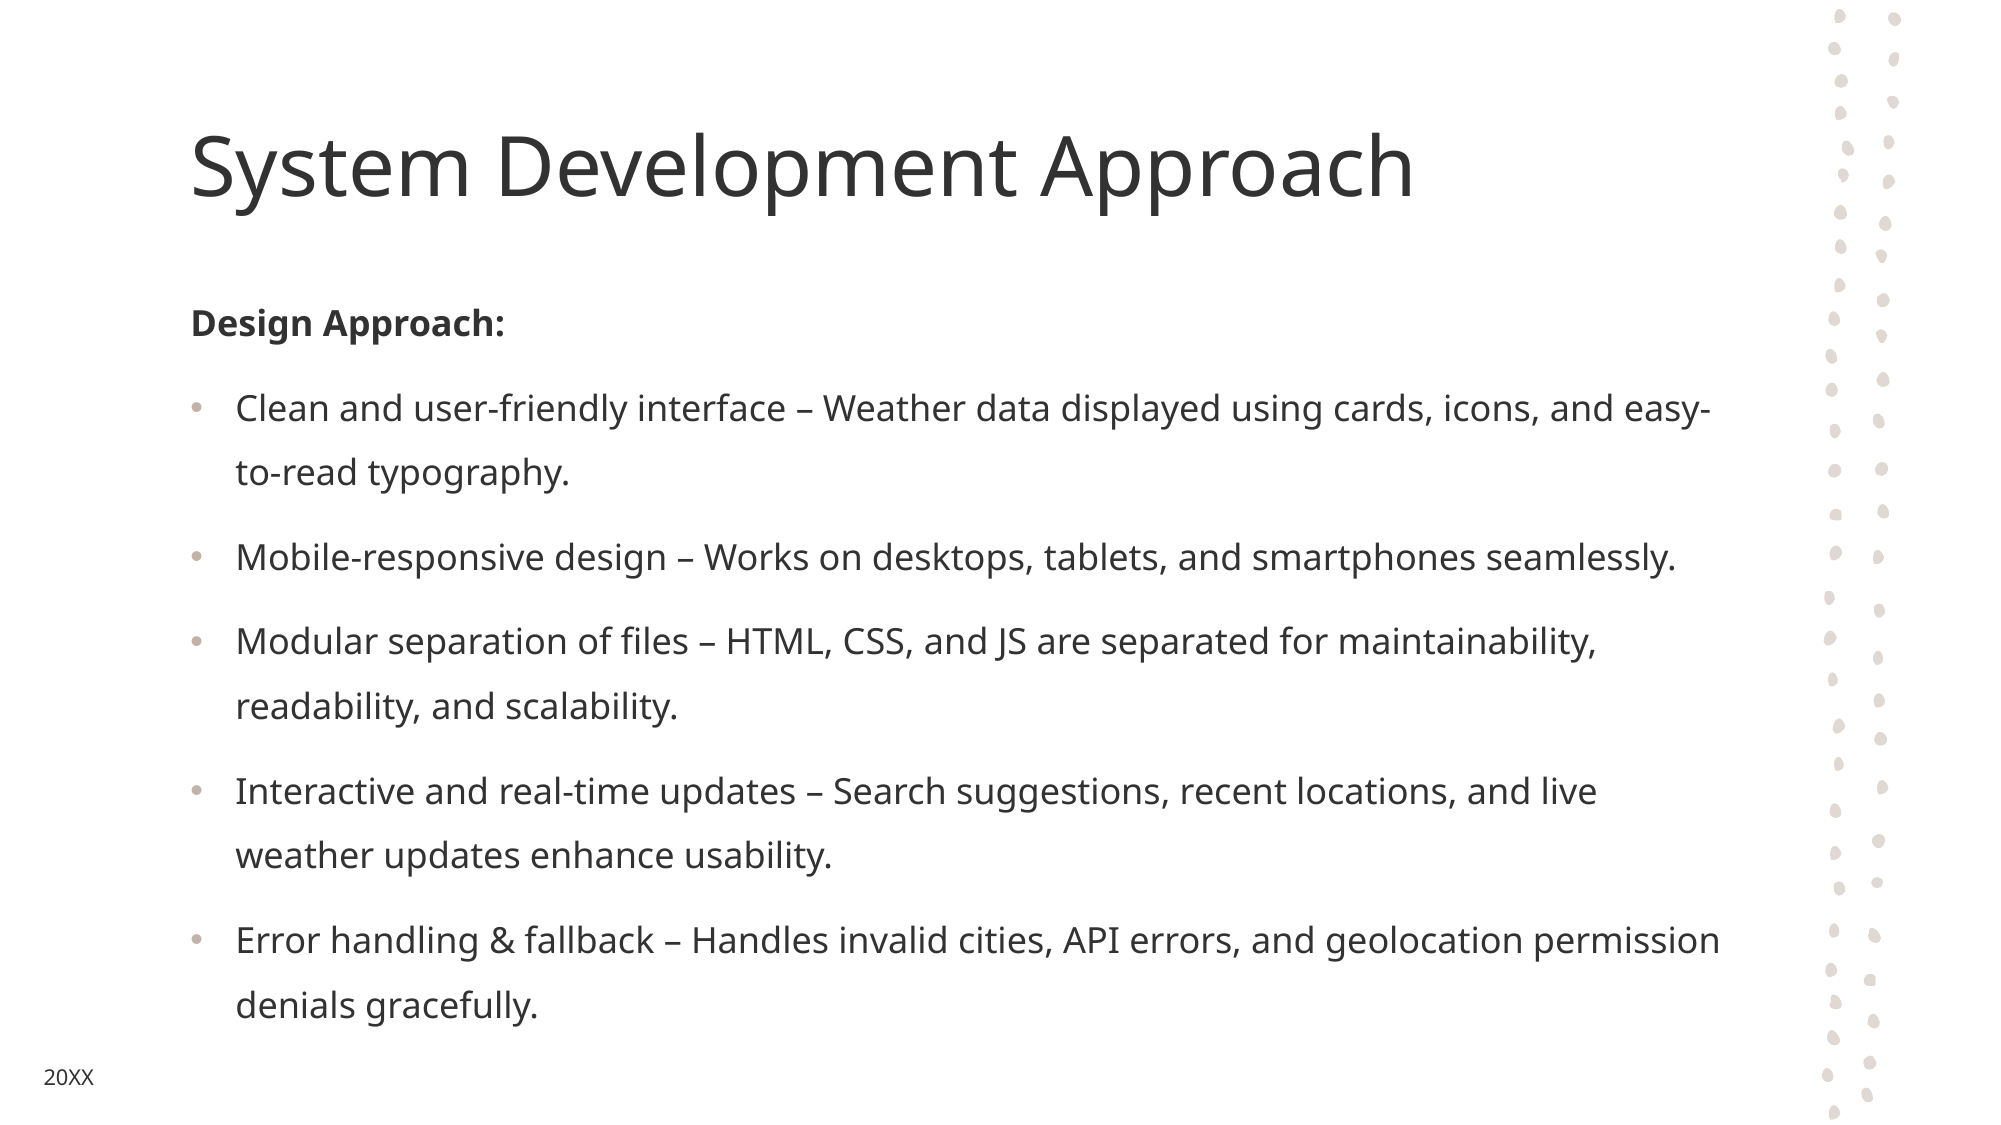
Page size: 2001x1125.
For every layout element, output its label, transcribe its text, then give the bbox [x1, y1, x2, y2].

title System Development Approach [175, 54, 1756, 271]
slide_number 20XX [28, 1046, 496, 1107]
list Design Approach: Clean and user-friendly interface – Weather data displayed using cards, icons, and easy-to-read typography. Mobile-responsive design – Works on desktops, tablets, and smartphones seamlessly. Modular separation of files – HTML, CSS, and JS are separated for maintainability, readability, and scalability. Interactive and real-time updates – Search suggestions, recent locations, and live weather updates enhance usability. Error handling & fallback – Handles invalid cities, API errors, and geolocation permission denials gracefully. [175, 271, 1756, 1047]
